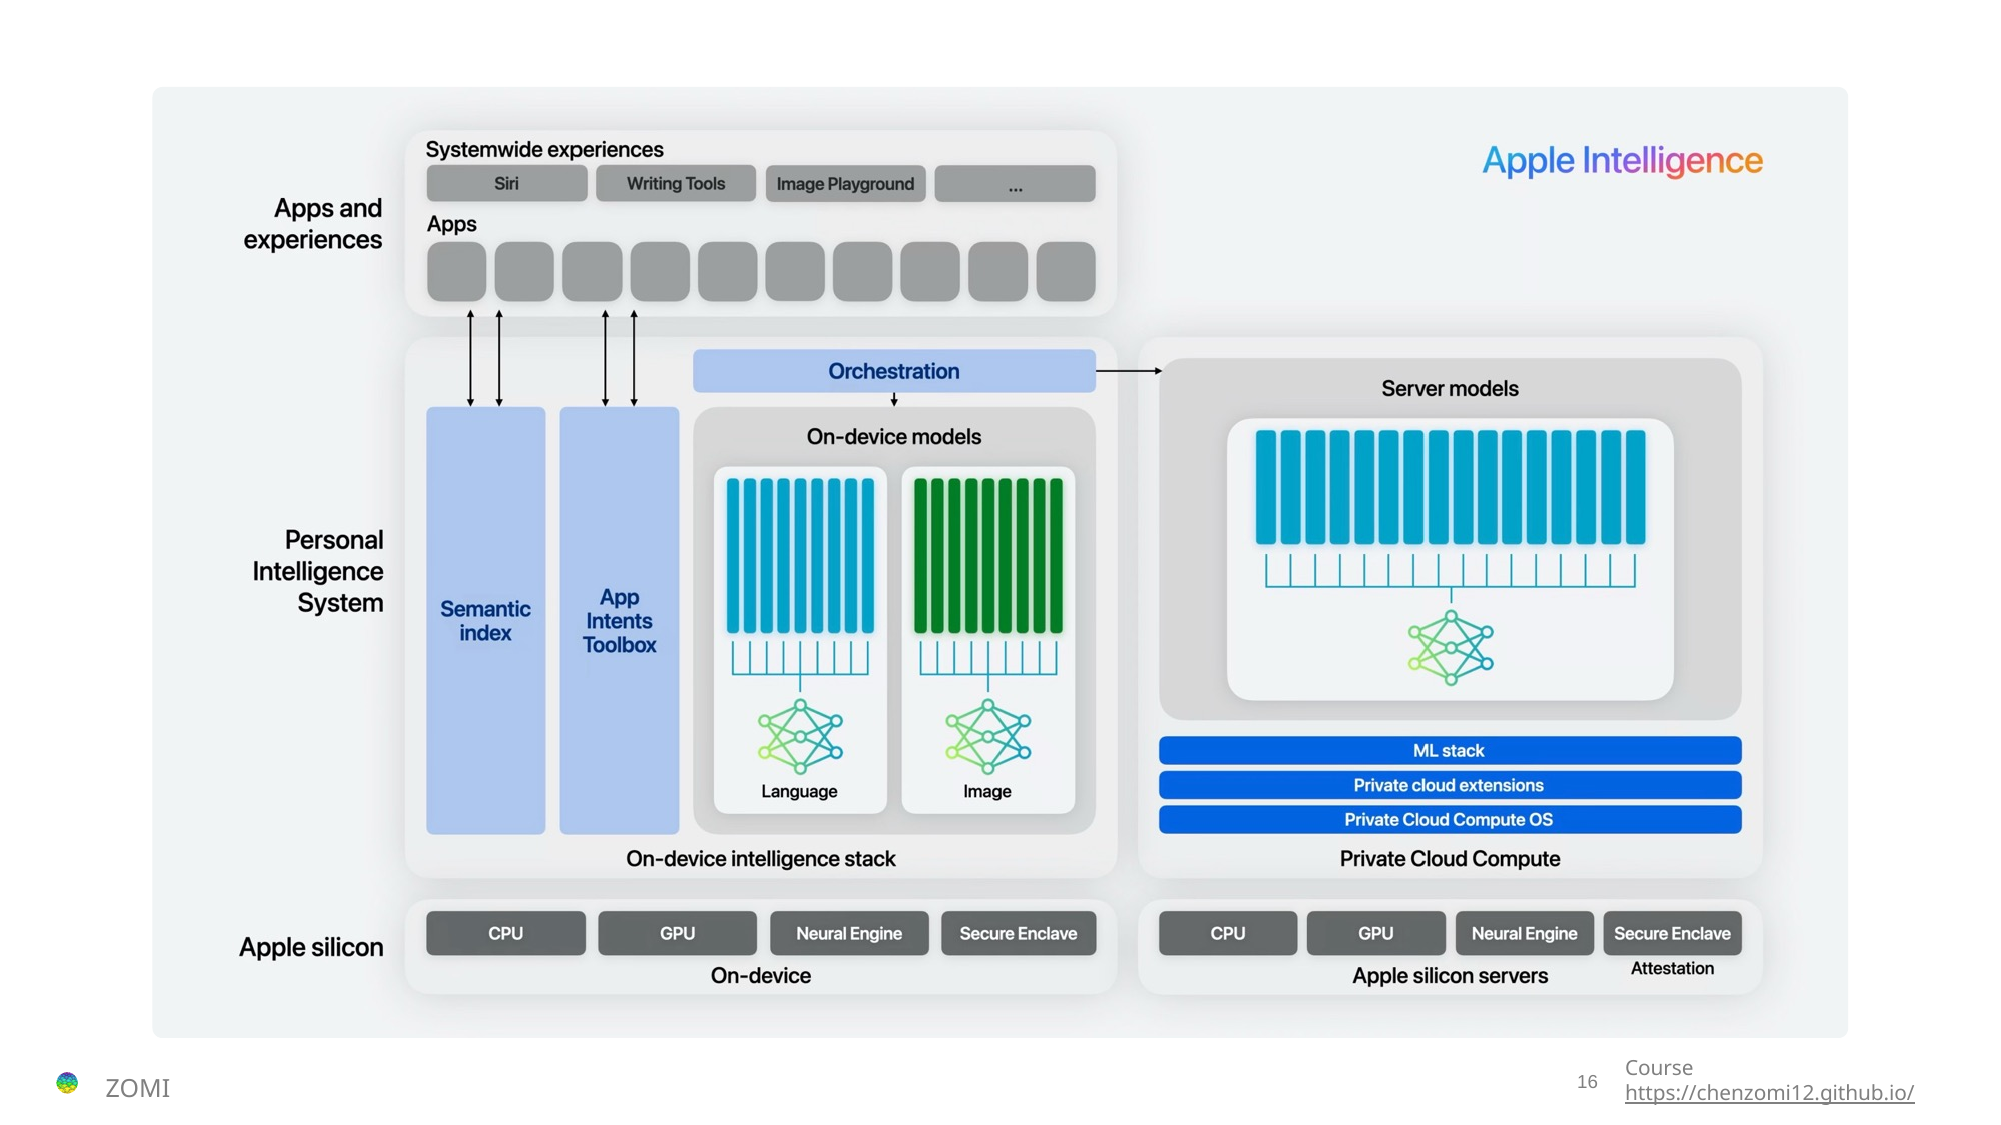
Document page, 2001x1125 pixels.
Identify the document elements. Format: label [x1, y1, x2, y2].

picture [152, 86, 1849, 1039]
picture [57, 1073, 77, 1093]
